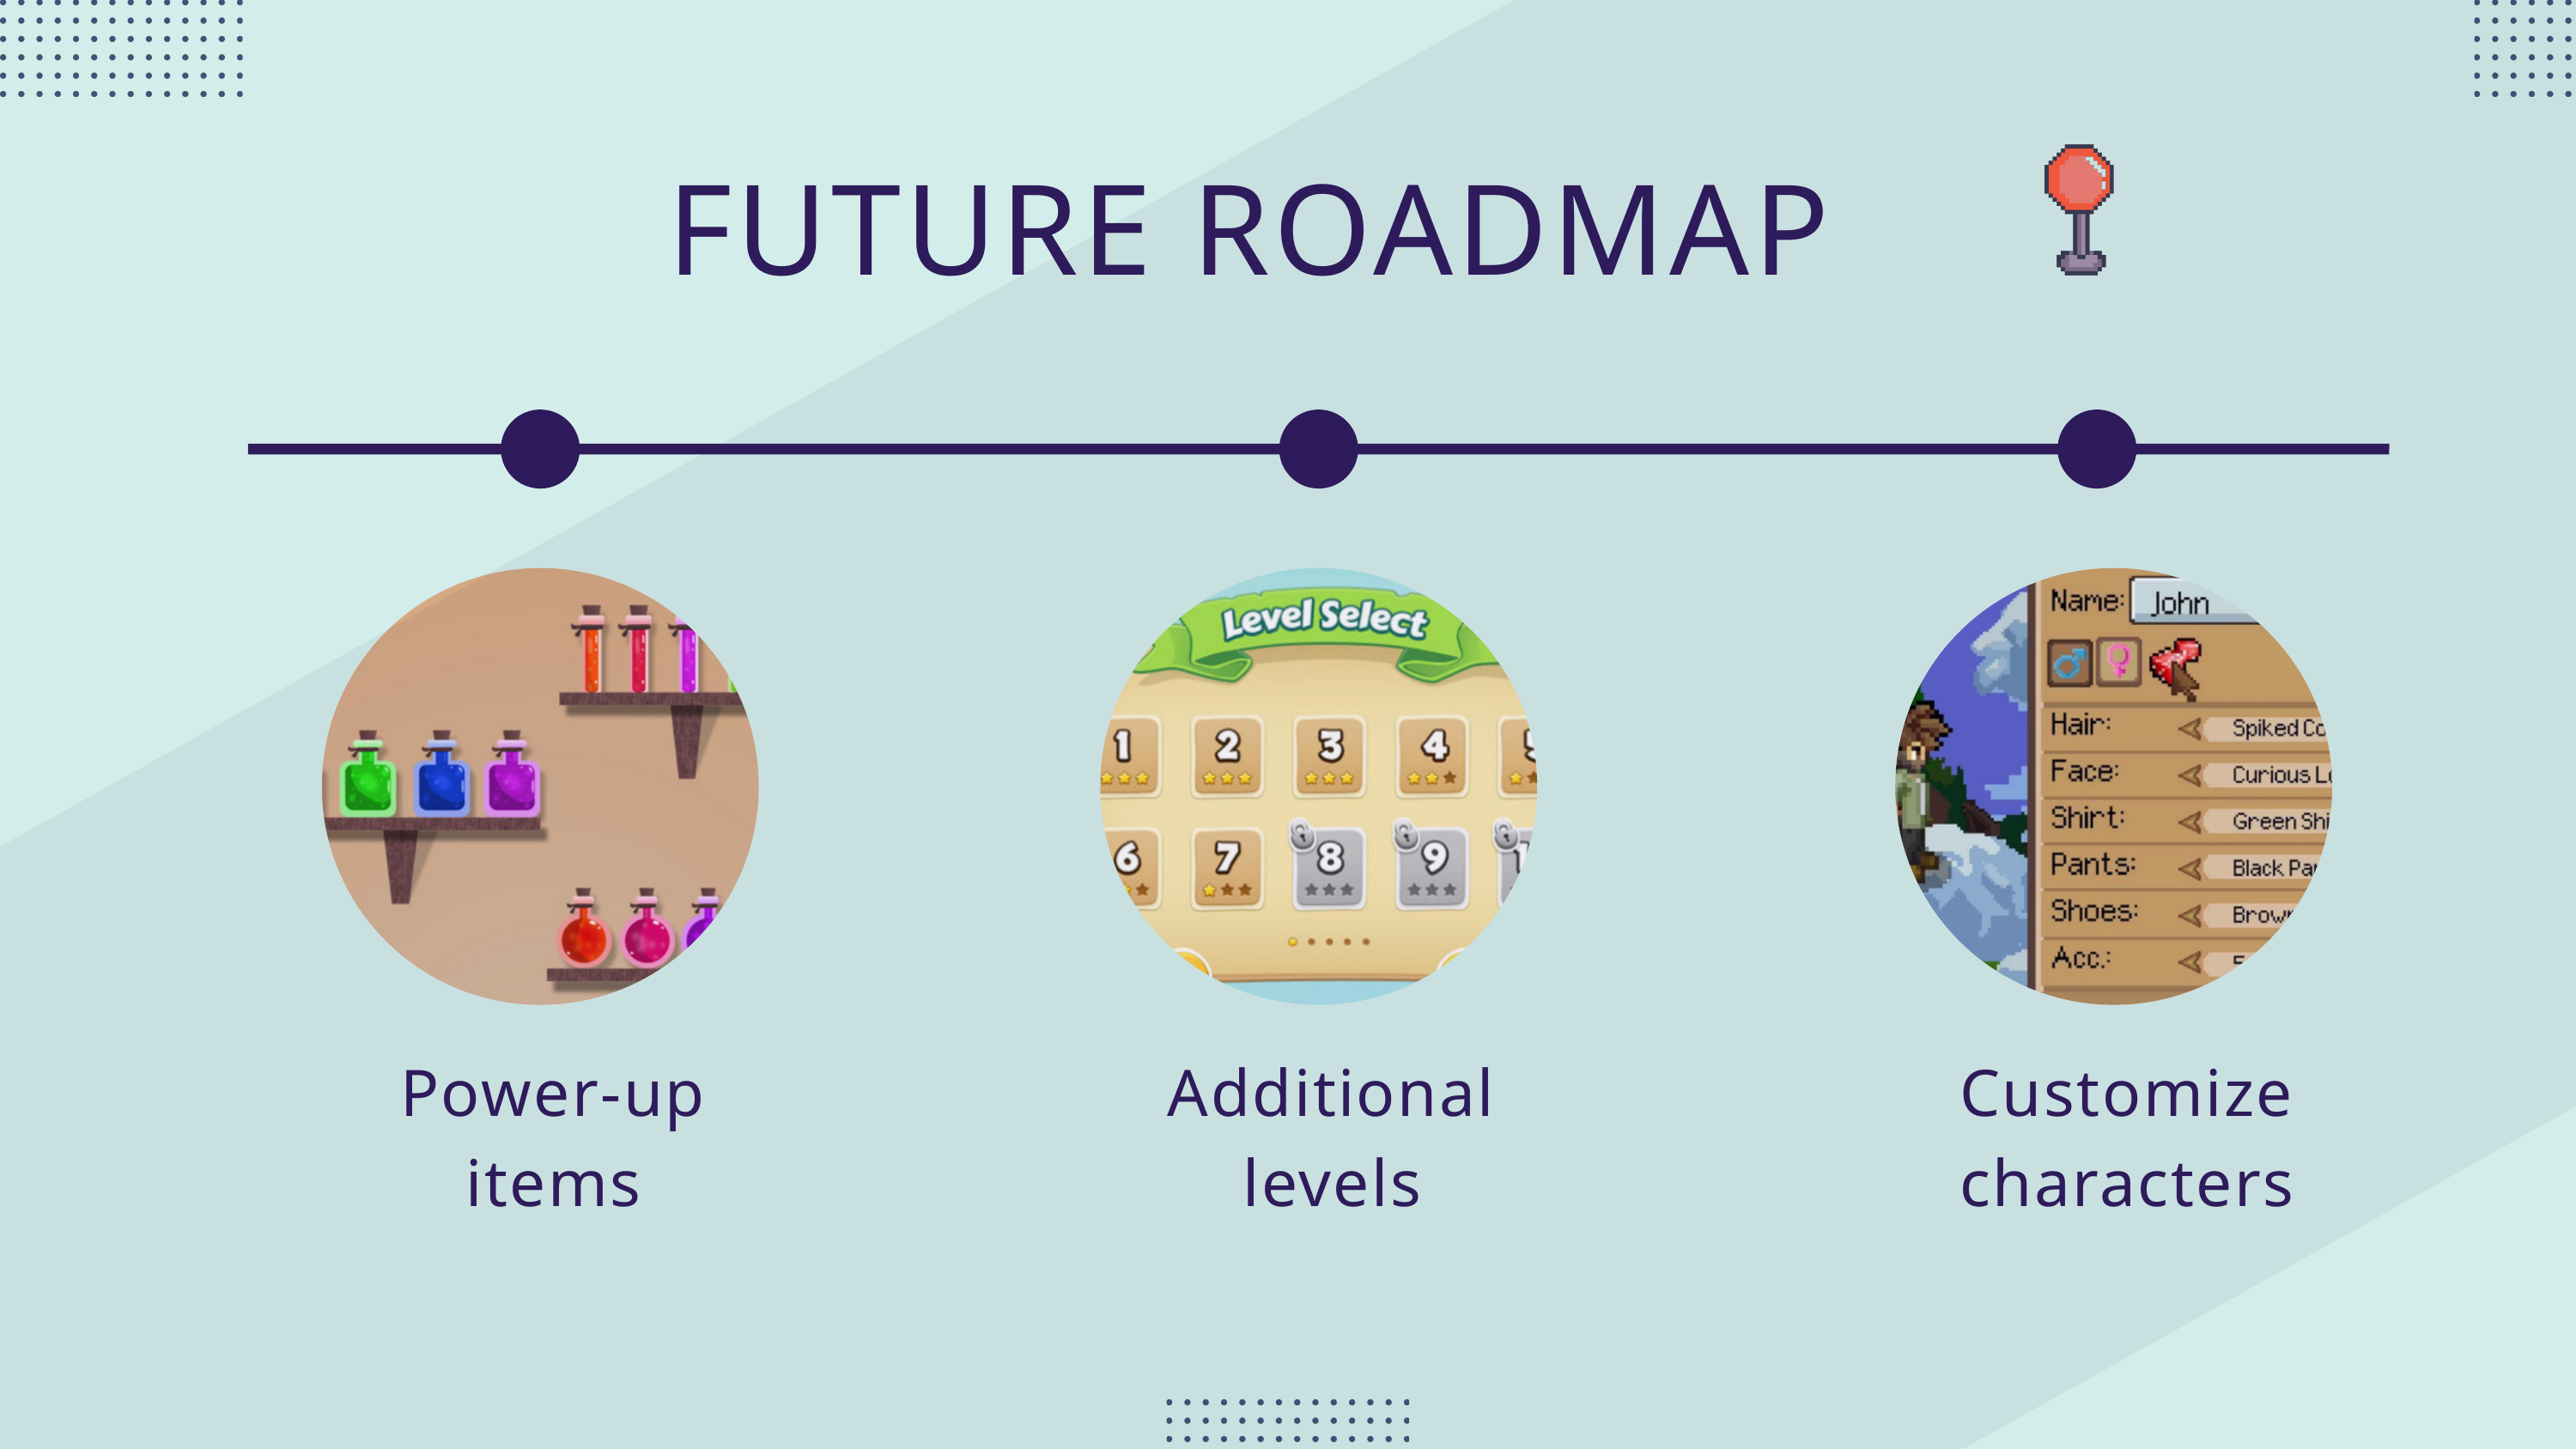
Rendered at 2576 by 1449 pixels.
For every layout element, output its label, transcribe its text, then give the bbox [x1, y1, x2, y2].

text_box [321, 567, 759, 1005]
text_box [2057, 409, 2137, 489]
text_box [500, 409, 580, 489]
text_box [1279, 409, 1358, 489]
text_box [1100, 567, 1538, 1005]
text_box [0, 0, 243, 97]
text_box [0, 0, 2576, 1449]
text_box FUTURE ROADMAP [461, 124, 1290, 300]
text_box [1894, 567, 2333, 1005]
